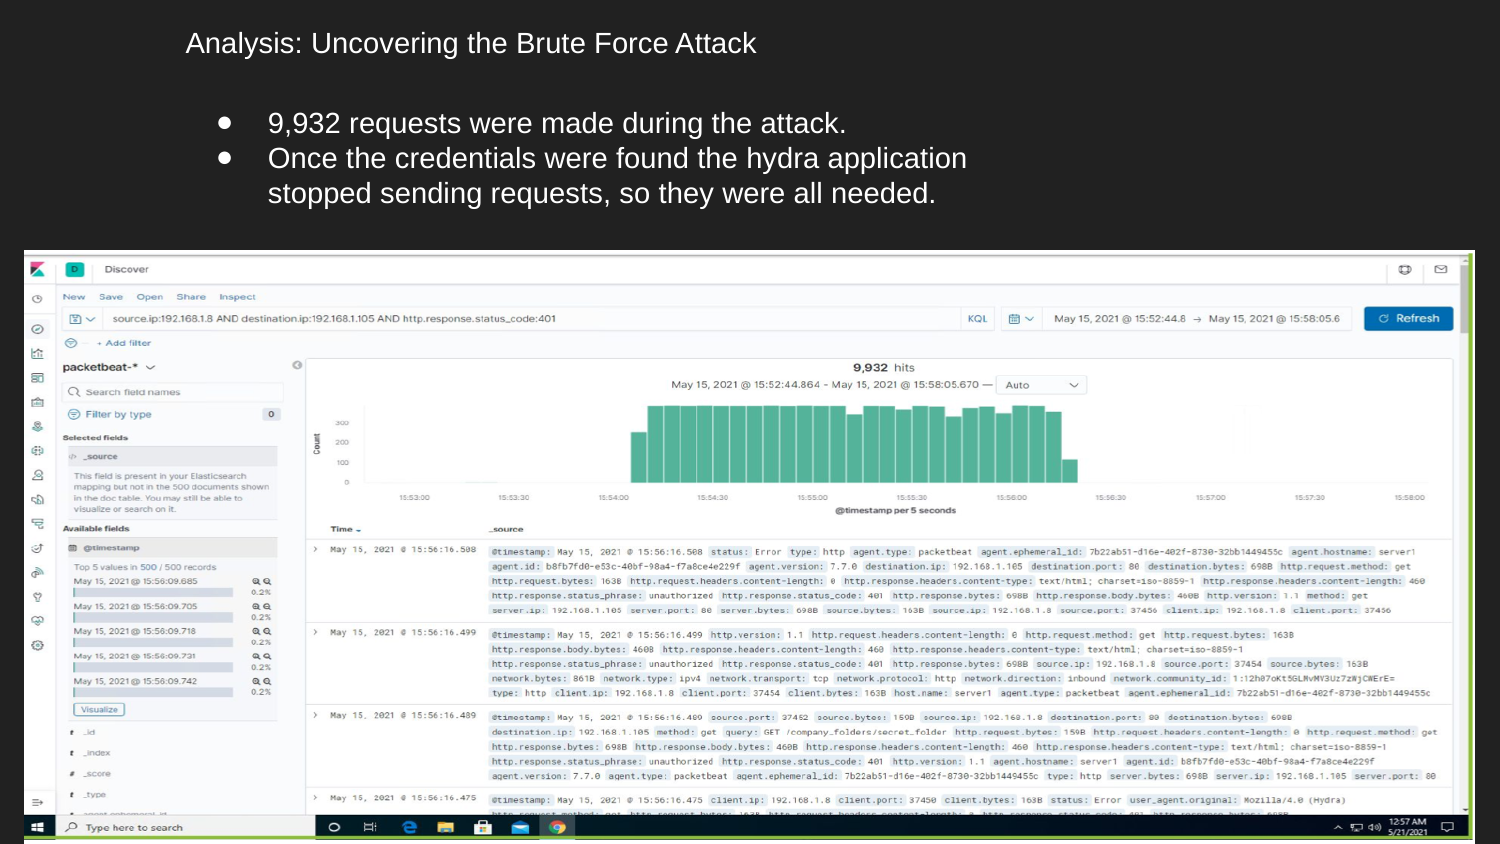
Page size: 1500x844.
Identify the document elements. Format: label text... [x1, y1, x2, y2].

picture [24, 250, 1476, 844]
text_box Analysis: Uncovering the Brute Force Attack [170, 9, 1194, 74]
text_box 9,932 requests were made during the attack. Once the credentials were found the hydra application stopped sending requests, so they were all needed. [177, 88, 1062, 224]
